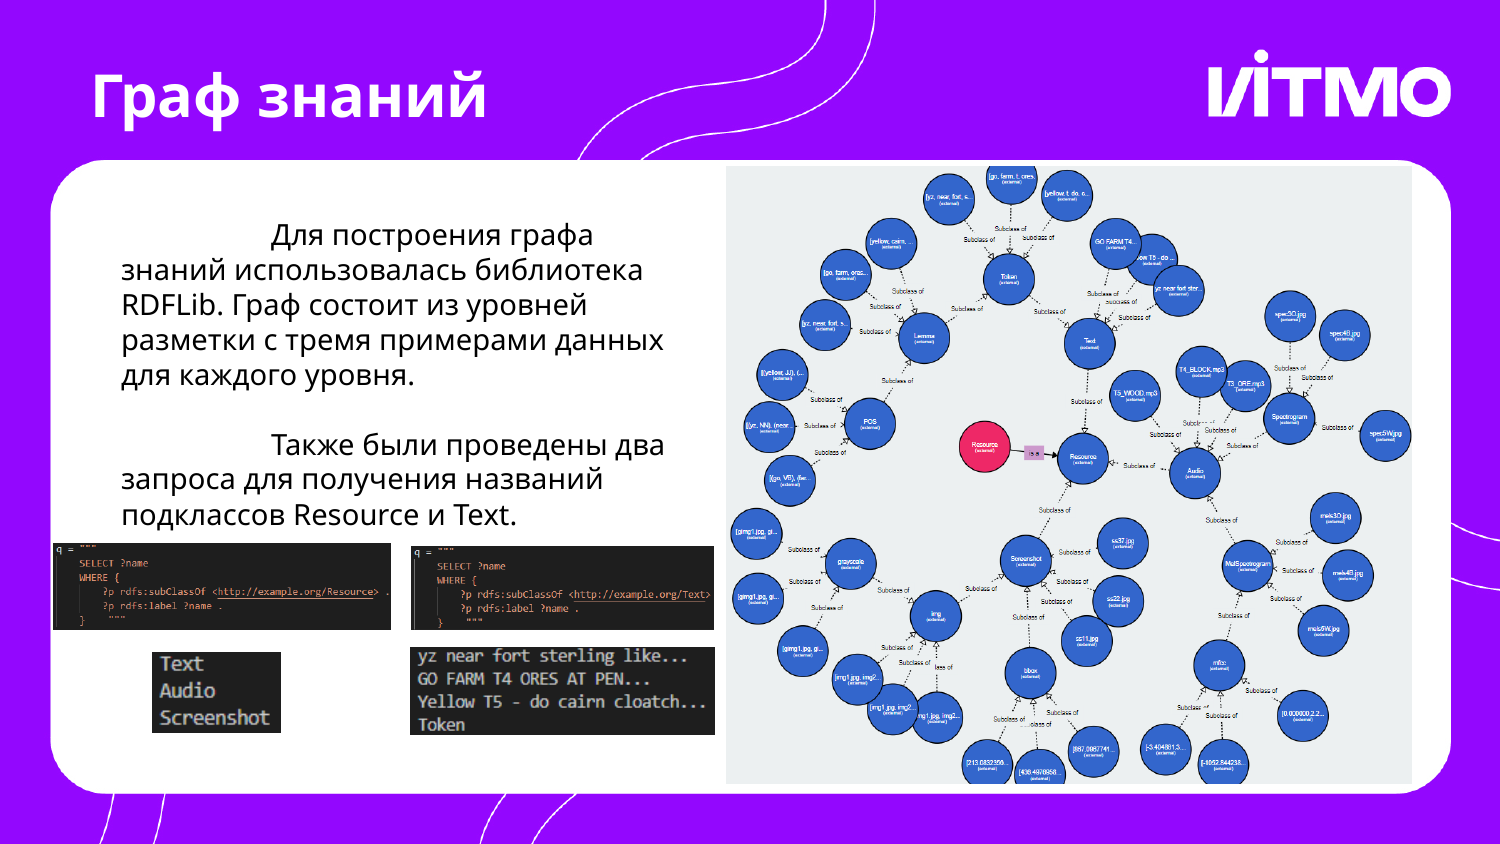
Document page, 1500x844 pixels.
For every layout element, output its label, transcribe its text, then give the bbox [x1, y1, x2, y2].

title Граф знаний [75, 50, 1195, 137]
picture [0, 0, 1500, 844]
text_box Для построения графа знаний использовалась библиотека RDFLib. Граф состоит из уровней разметки с тремя примерами данных для каждого уровня. Также были проведены два запроса для получения названий подклассов Resource и Text. [106, 208, 714, 539]
